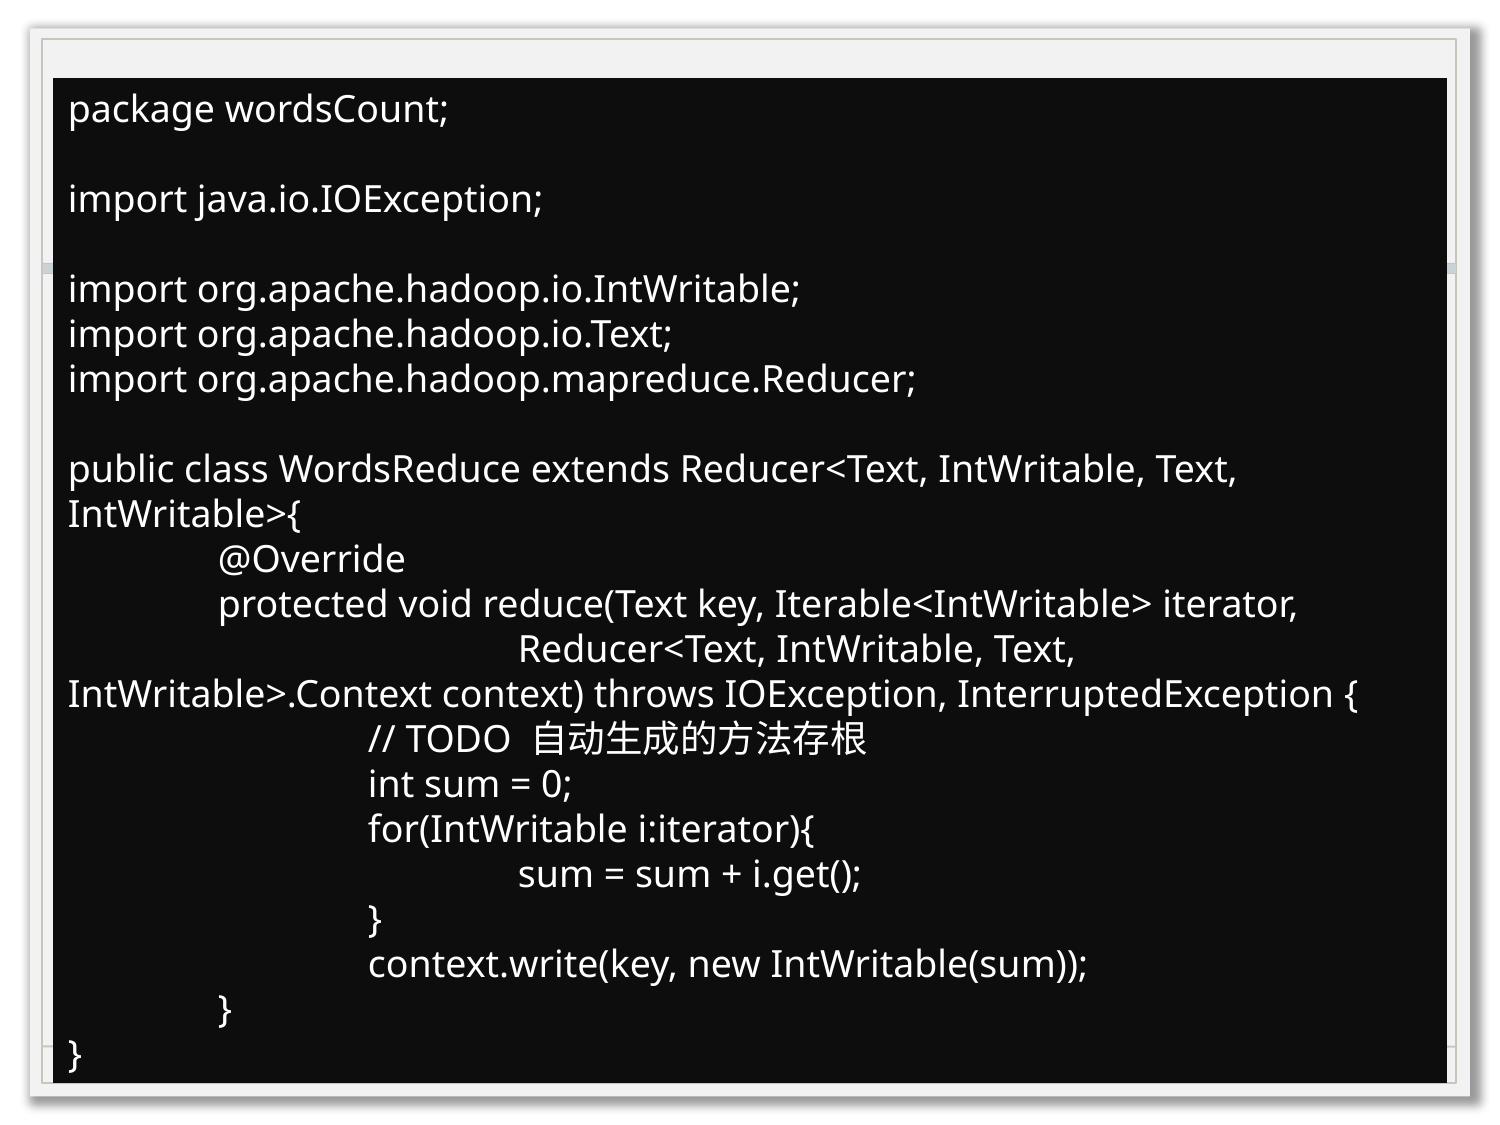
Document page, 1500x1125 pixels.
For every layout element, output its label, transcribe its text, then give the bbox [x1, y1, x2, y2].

text_box package wordsCount; import java.io.IOException; import org.apache.hadoop.io.IntWritable; import org.apache.hadoop.io.Text; import org.apache.hadoop.mapreduce.Reducer; public class WordsReduce extends Reducer<Text, IntWritable, Text, IntWritable>{ @Override protected void reduce(Text key, Iterable<IntWritable> iterator, Reducer<Text, IntWritable, Text, IntWritable>.Context context) throws IOException, InterruptedException { // TODO 自动生成的方法存根 int sum = 0; for(IntWritable i:iterator){ sum = sum + i.get(); } context.write(key, new IntWritable(sum)); } } [53, 78, 1447, 1083]
